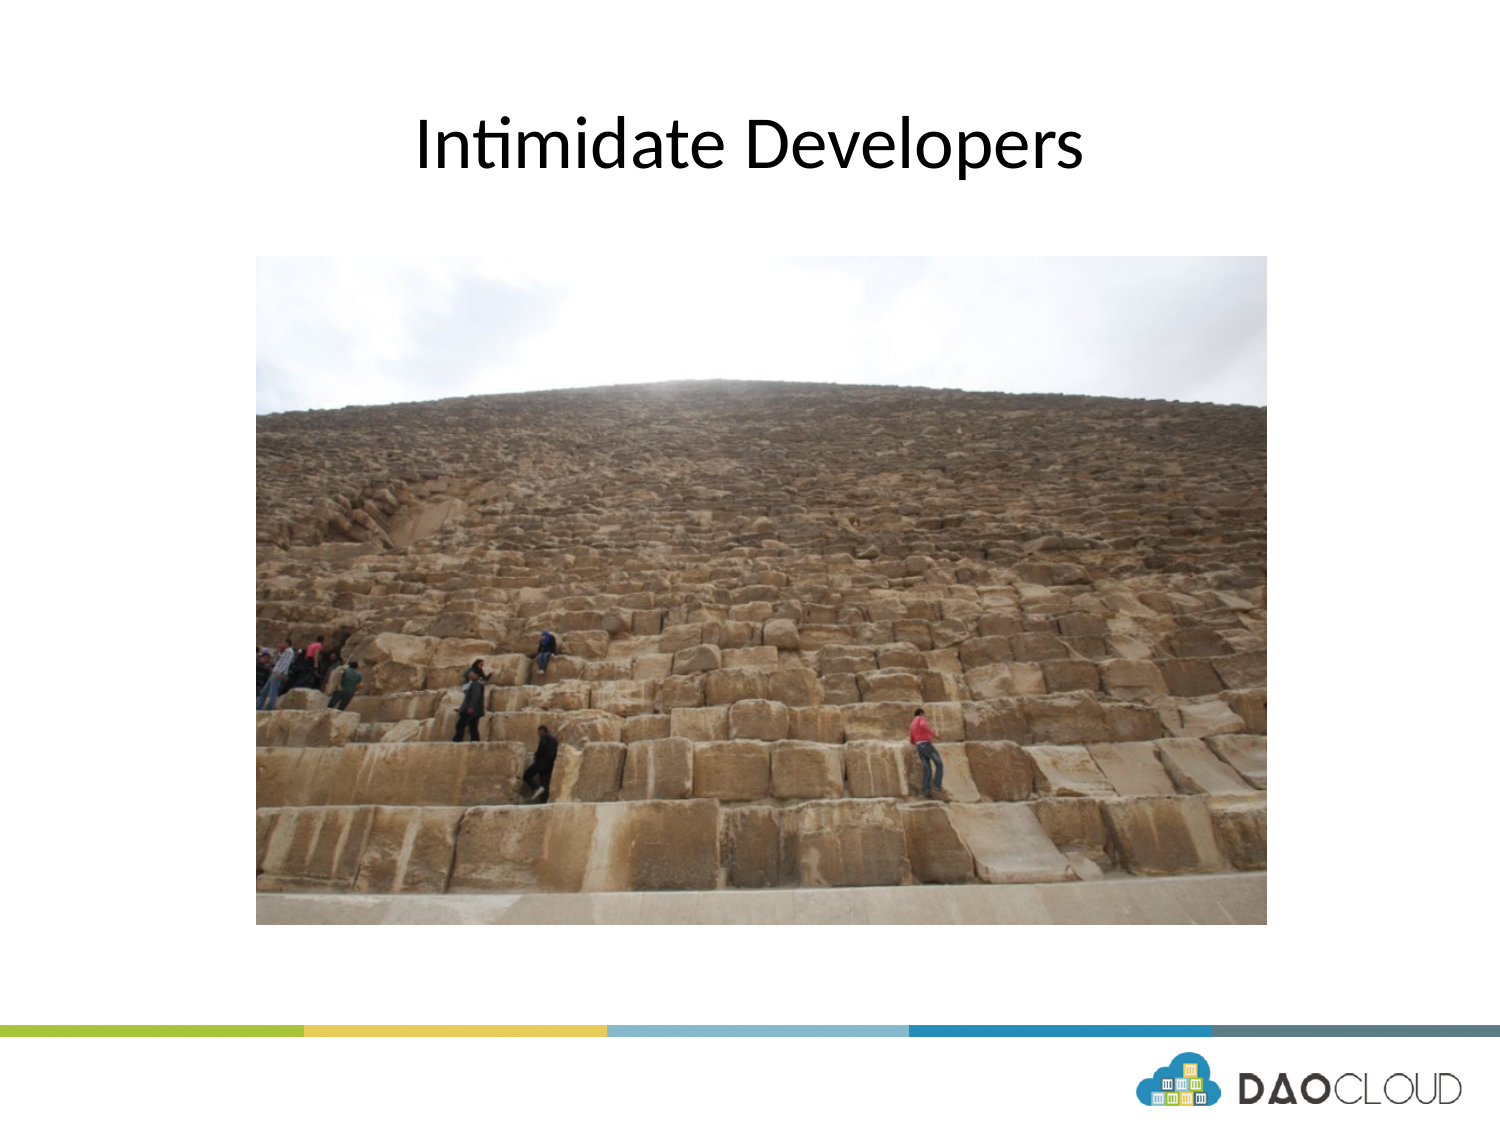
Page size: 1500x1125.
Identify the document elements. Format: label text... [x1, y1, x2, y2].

title Intimidate Developers [75, 45, 1425, 233]
picture [0, 0, 1500, 1125]
